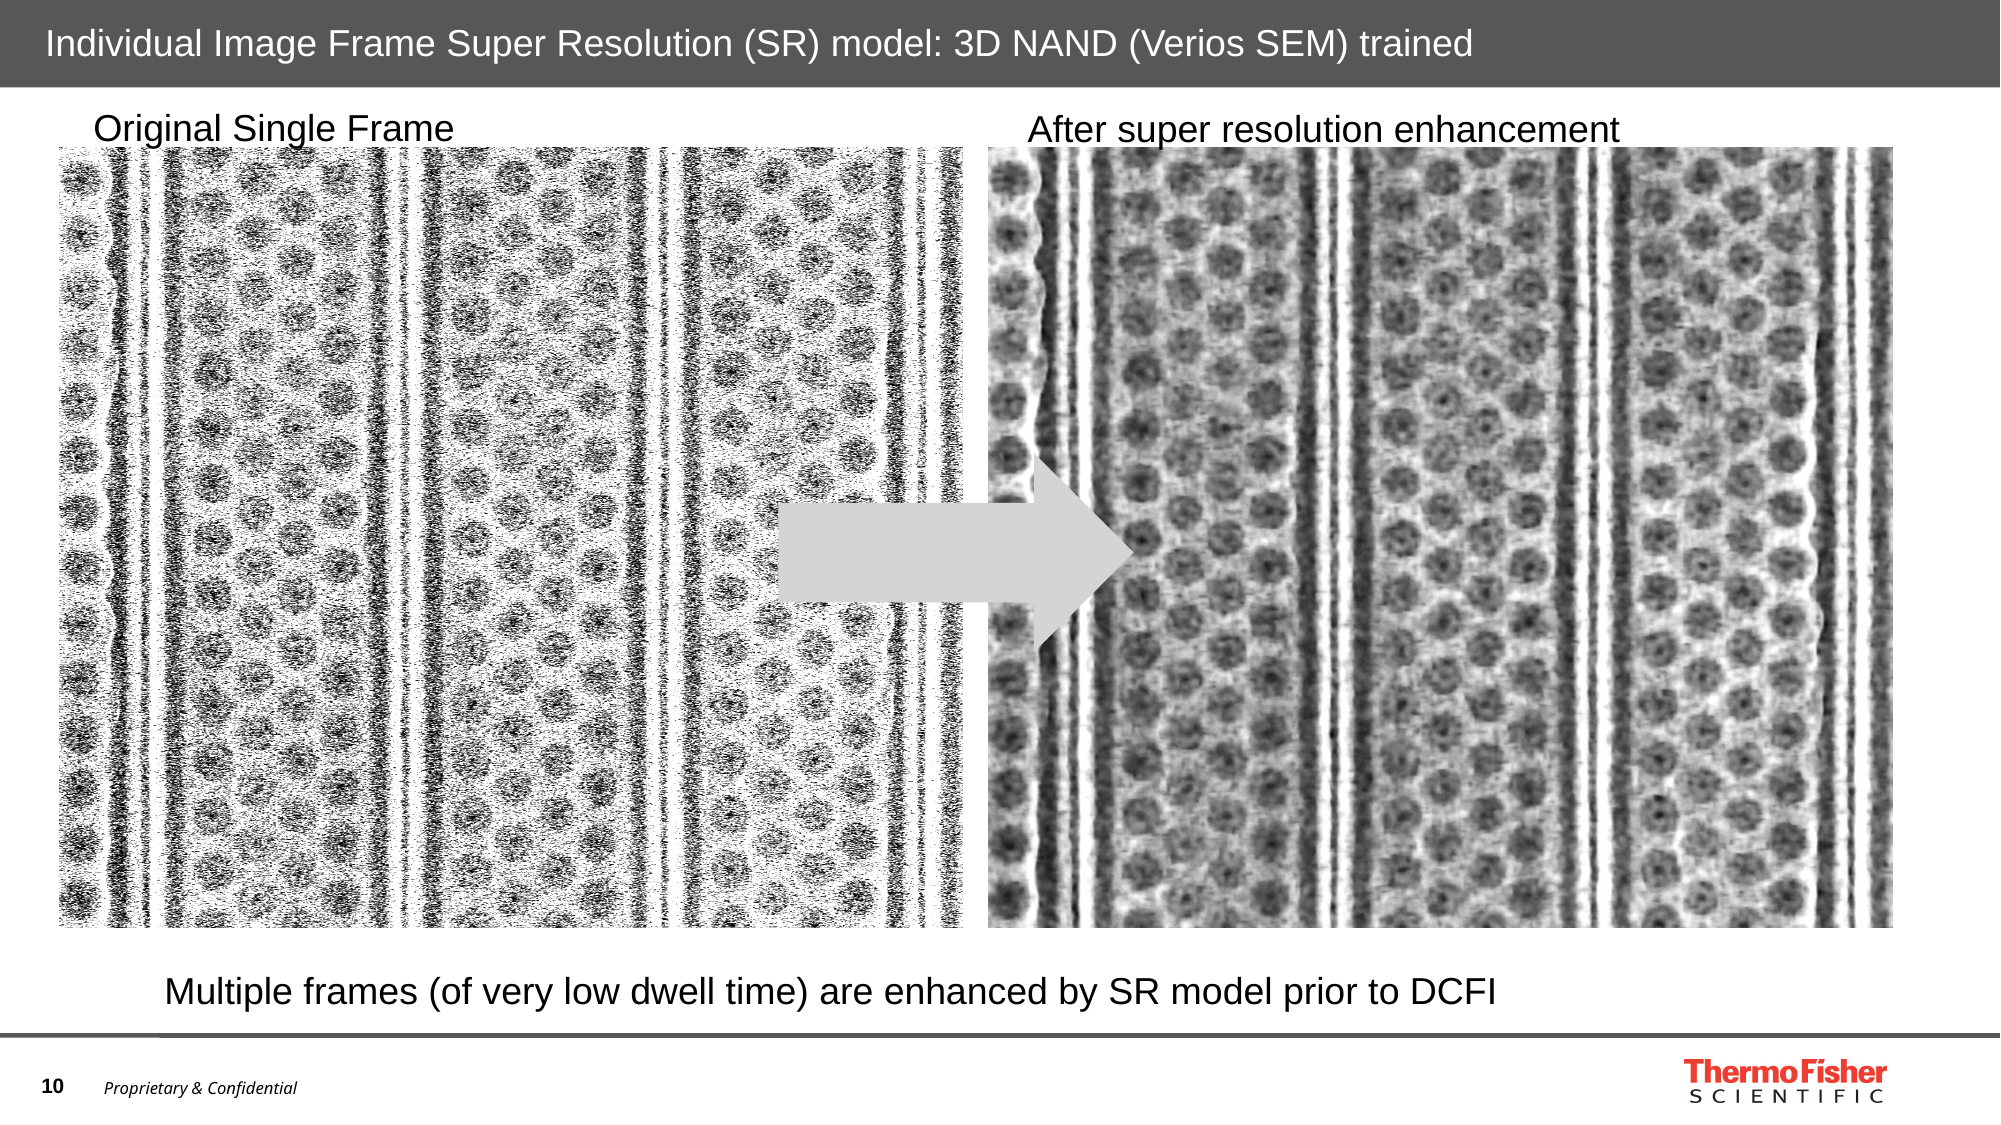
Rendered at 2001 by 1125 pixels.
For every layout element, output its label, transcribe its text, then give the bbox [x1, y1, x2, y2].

text_box Original Single Frame [78, 96, 471, 147]
picture [58, 147, 964, 929]
text_box [970, 502, 982, 603]
title Individual Image Frame Super Resolution (SR) model: 3D NAND (Verios SEM) trained [0, 0, 2000, 88]
picture [1684, 1059, 1887, 1103]
picture [988, 147, 1893, 929]
text_box After super resolution enhancement [1013, 97, 1636, 147]
text_box Multiple frames (of very low dwell time) are enhanced by SR model prior to DCFI [149, 960, 1524, 1020]
